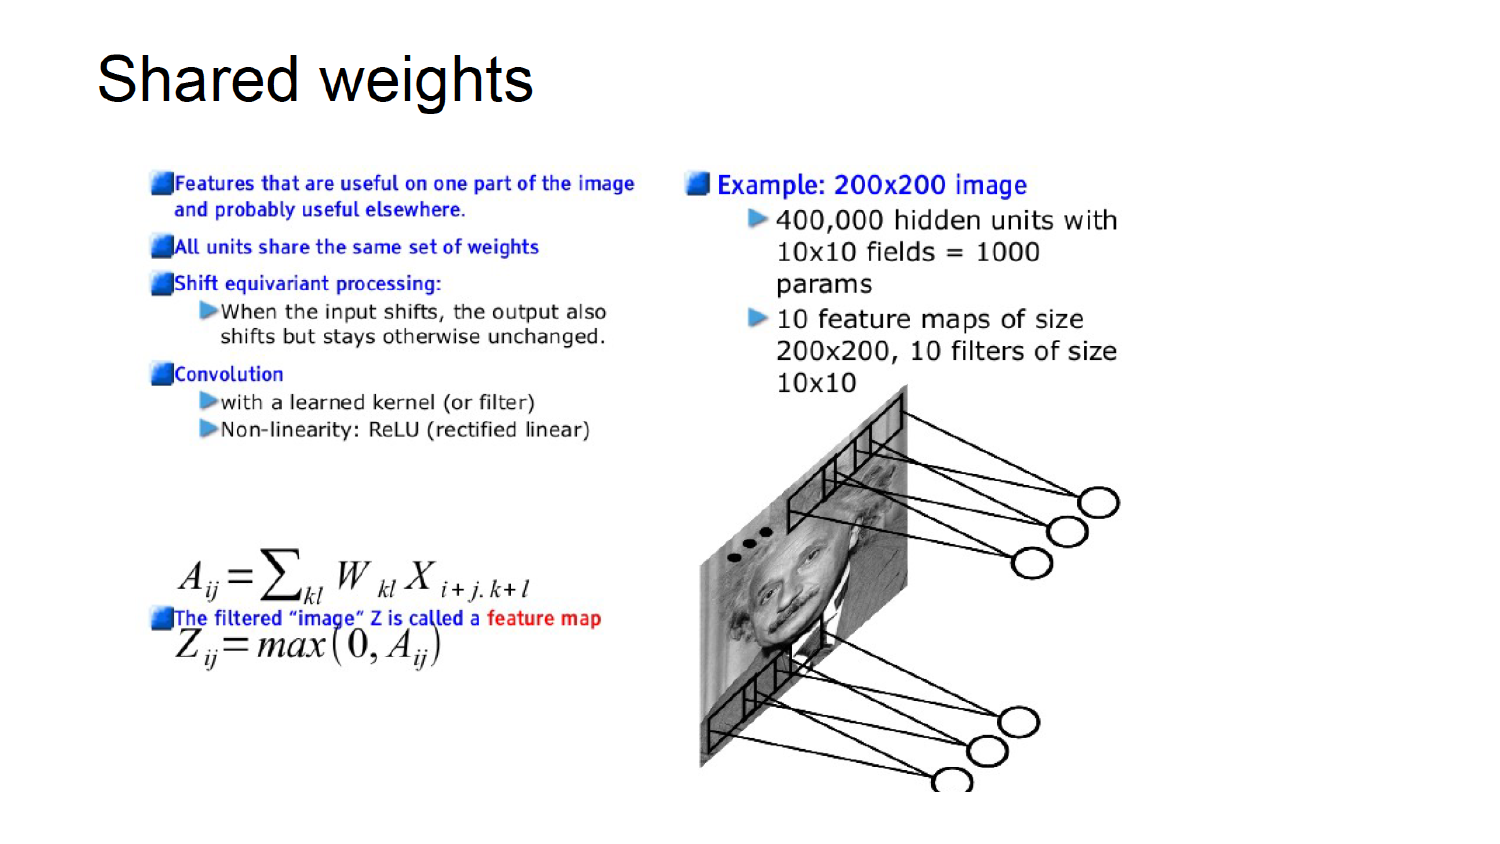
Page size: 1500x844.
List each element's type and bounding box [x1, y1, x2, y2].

picture [34, 3, 1228, 844]
